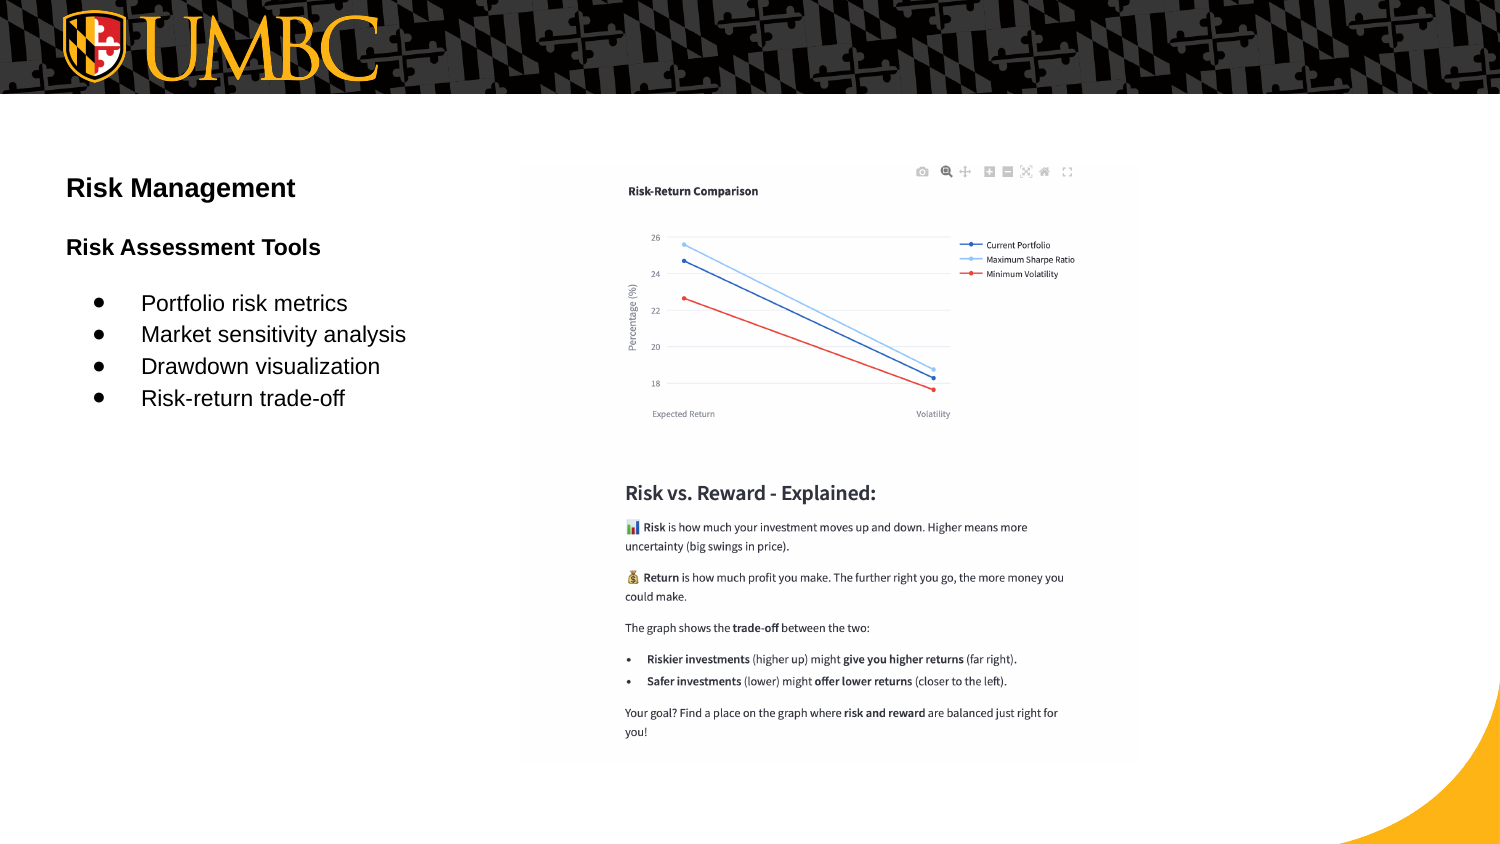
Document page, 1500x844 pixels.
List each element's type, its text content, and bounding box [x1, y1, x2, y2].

picture [0, 0, 1500, 94]
picture [519, 163, 1138, 764]
picture [1338, 679, 1500, 844]
subtitle Risk Management Risk Assessment Tools Portfolio risk metrics Market sensitivity analysis Drawdown visualization Risk-return trade-off [51, 150, 1449, 750]
